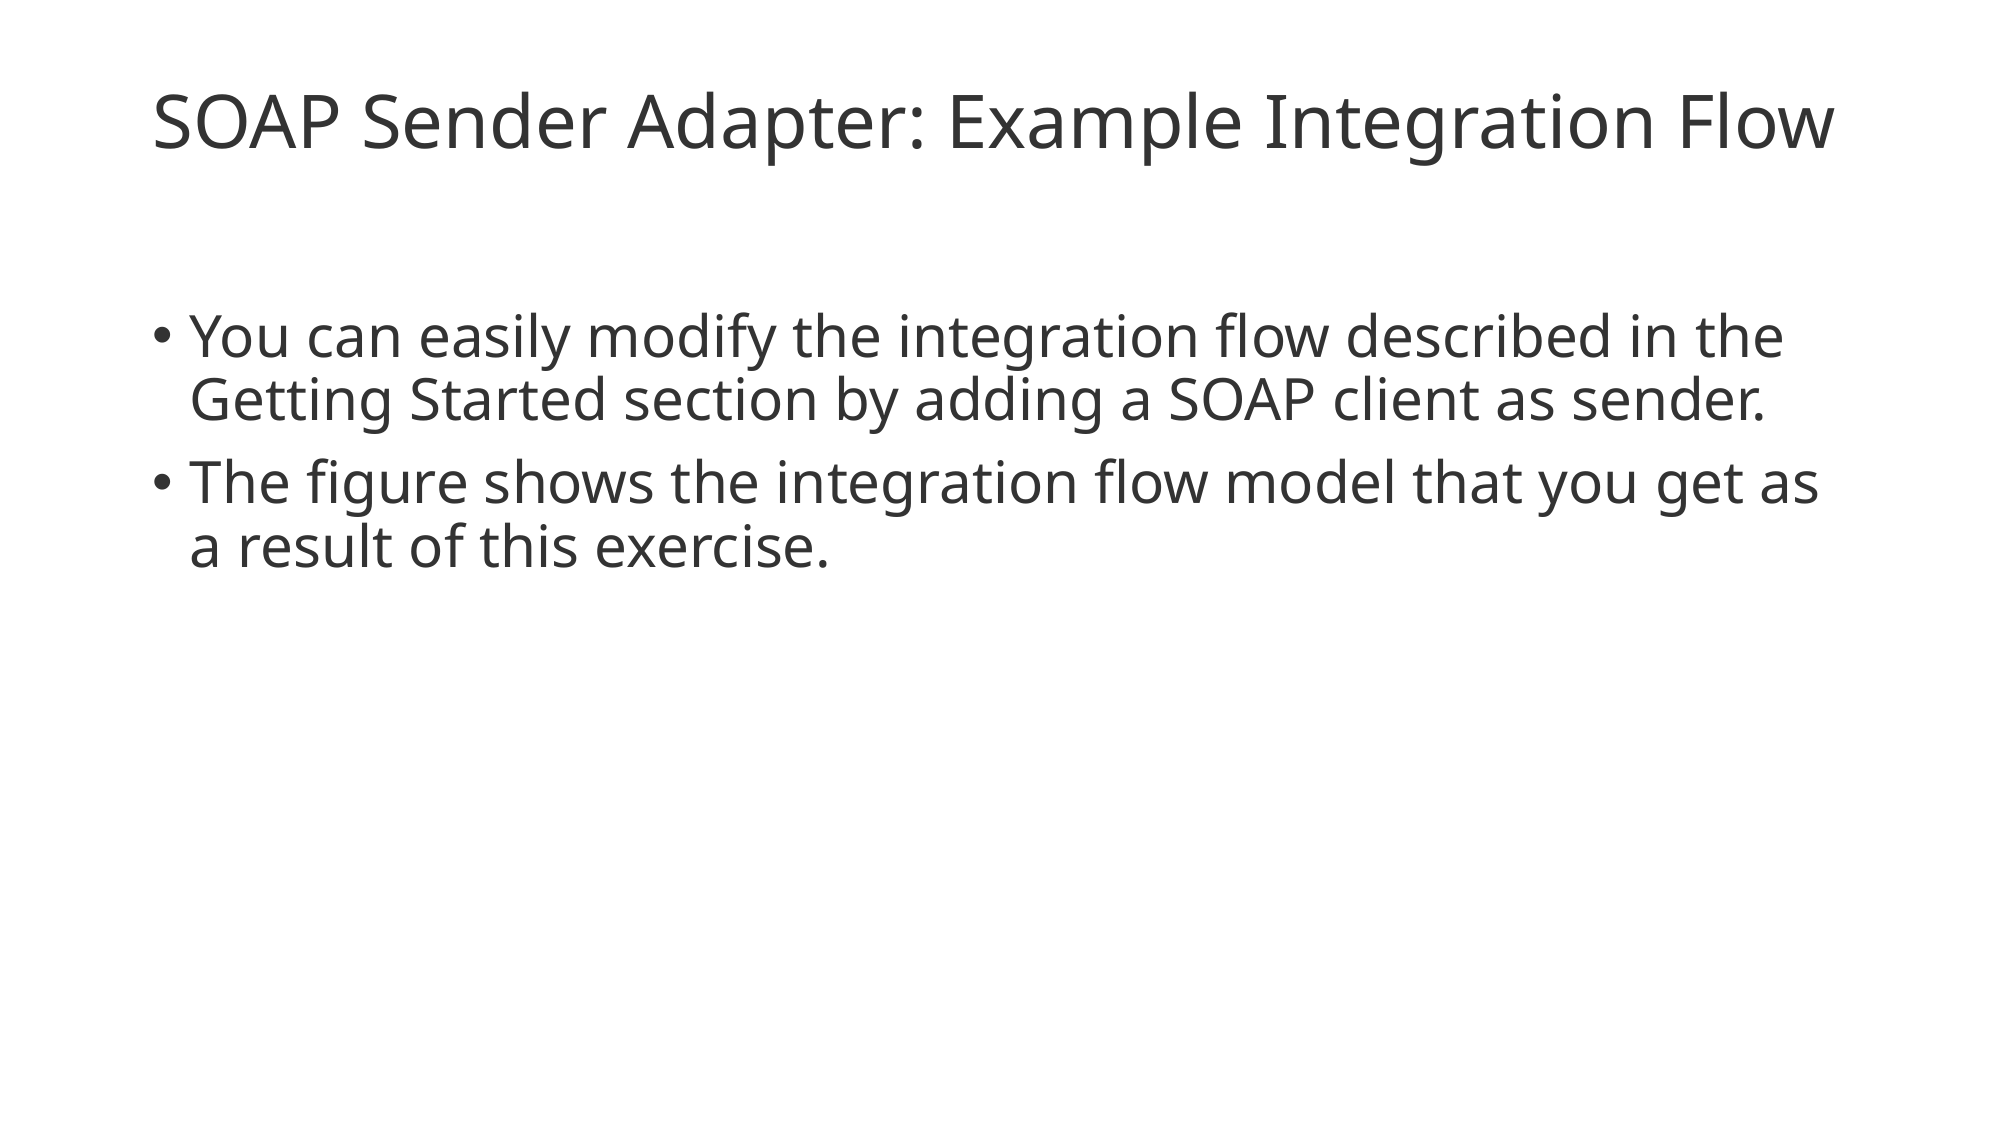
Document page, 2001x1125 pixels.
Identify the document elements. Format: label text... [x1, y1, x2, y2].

list You can easily modify the integration flow described in the Getting Started section by adding a SOAP client as sender. The figure shows the integration flow model that you get as a result of this exercise. [137, 299, 1863, 1014]
title SOAP Sender Adapter: Example Integration Flow [137, 59, 1863, 278]
